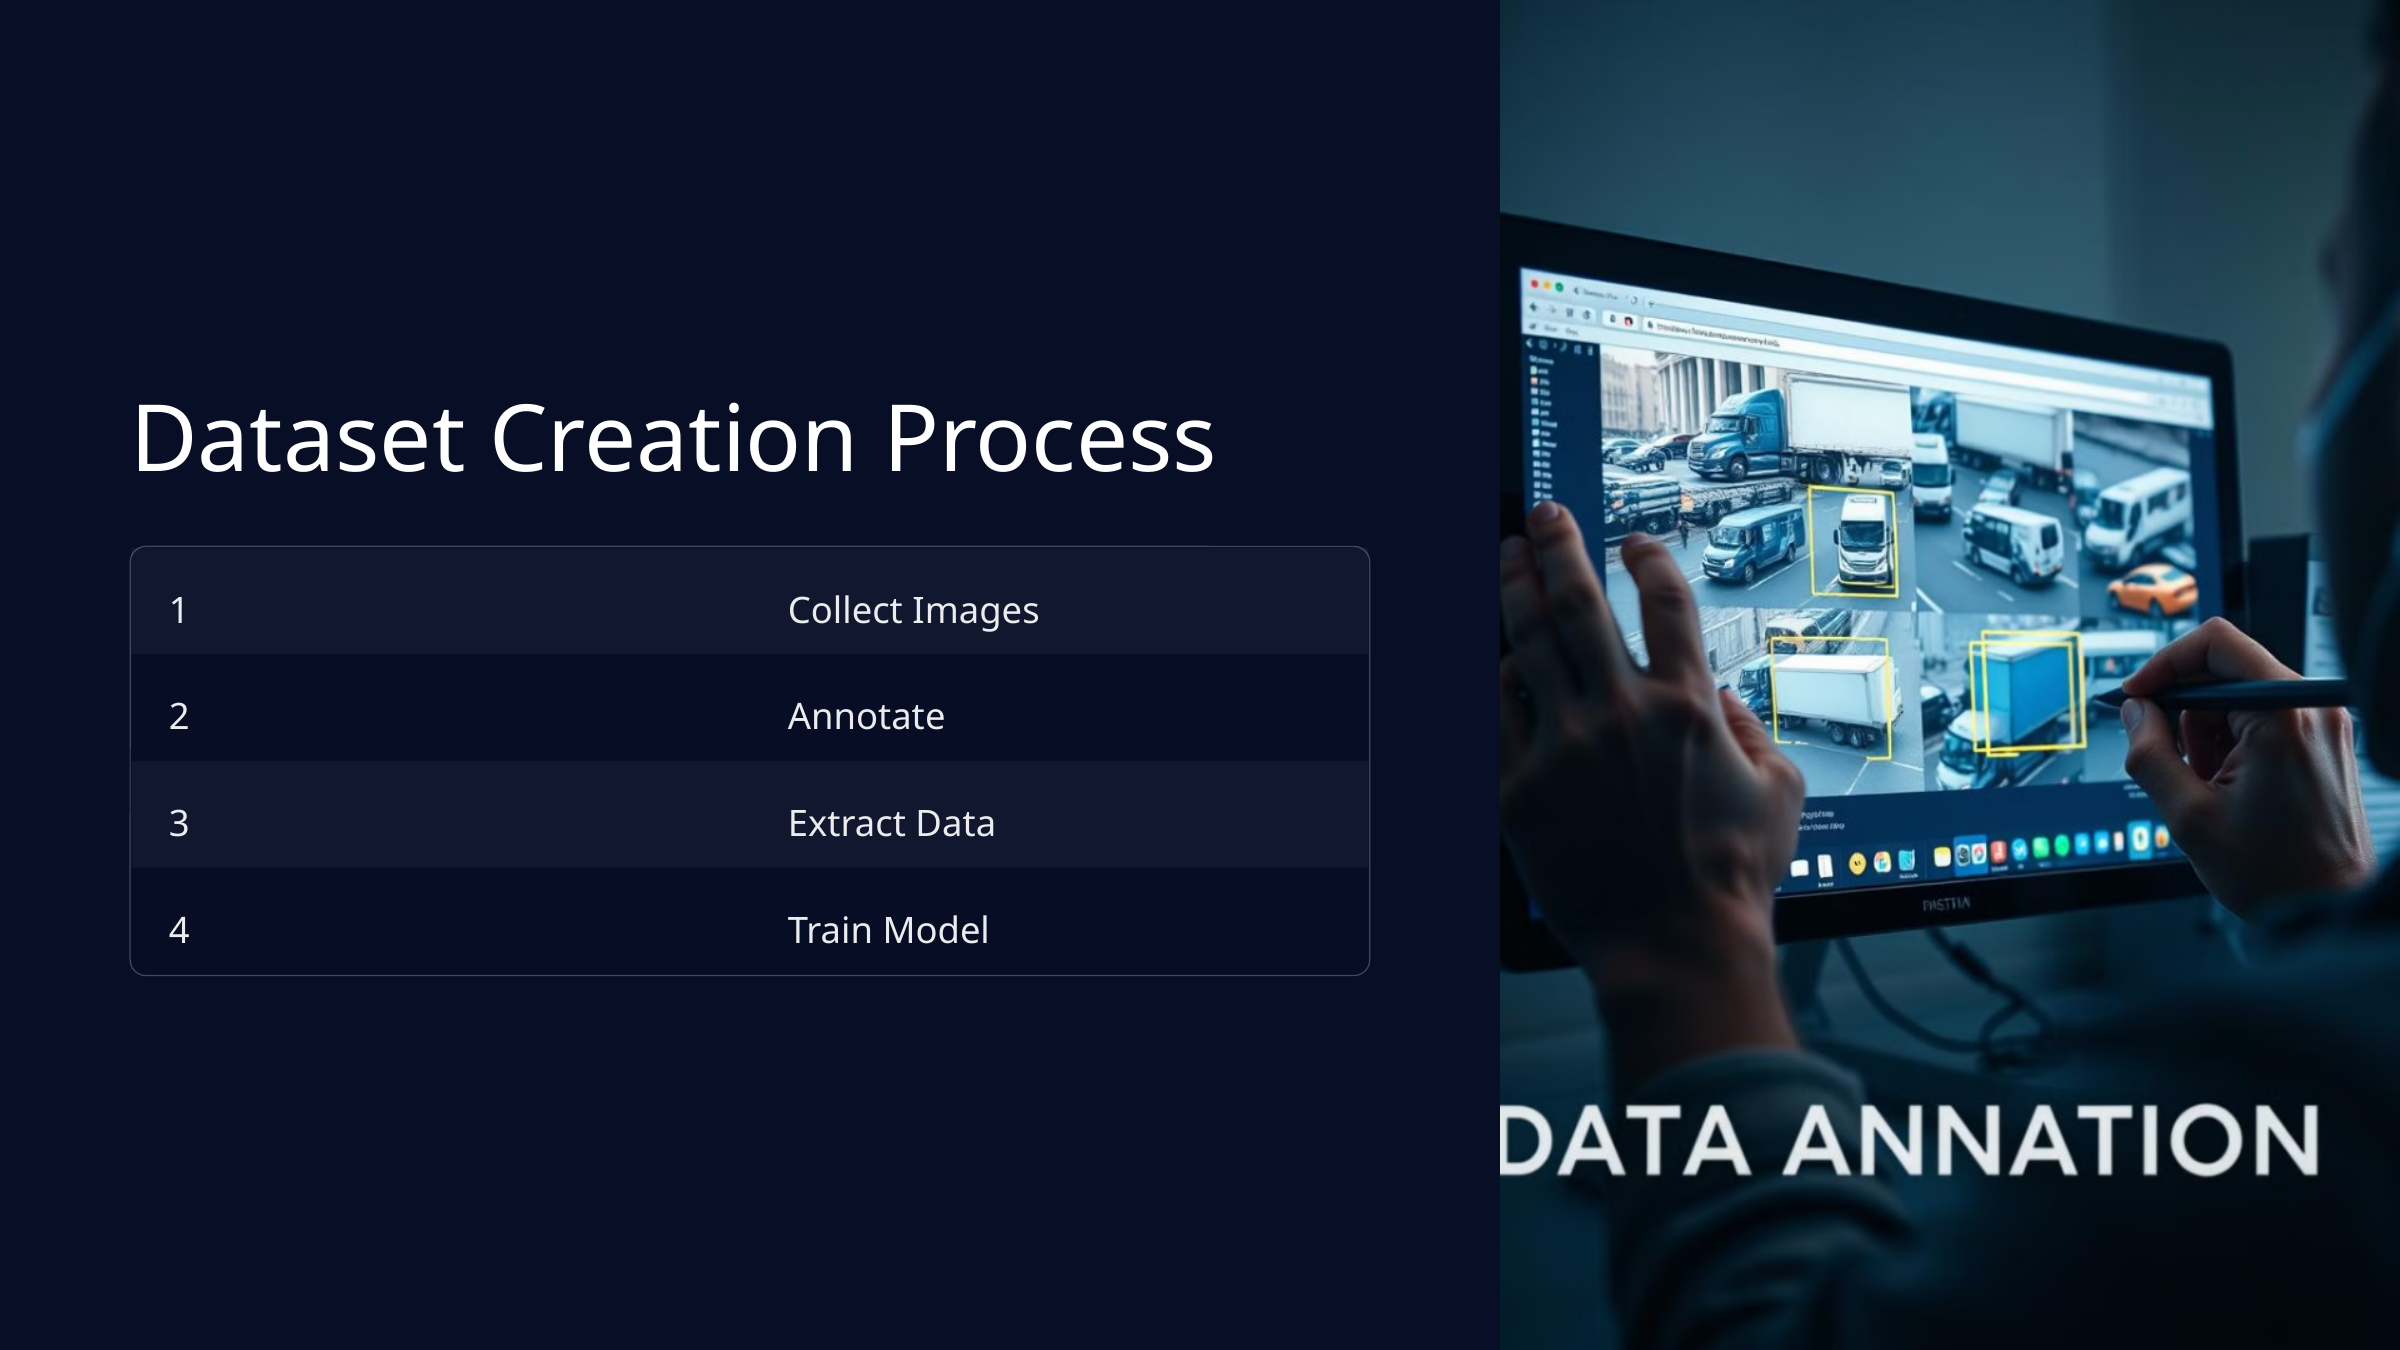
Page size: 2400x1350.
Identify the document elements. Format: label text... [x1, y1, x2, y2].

text_box 2 [168, 677, 713, 738]
text_box Collect Images [787, 571, 1332, 631]
text_box [131, 867, 1369, 975]
text_box 1 [168, 571, 713, 631]
text_box [131, 547, 1369, 654]
text_box Dataset Creation Process [130, 374, 1244, 491]
text_box Train Model [787, 891, 1332, 951]
text_box [131, 654, 1369, 760]
text_box Extract Data [787, 784, 1332, 845]
text_box Annotate [787, 677, 1332, 738]
text_box 3 [168, 784, 713, 845]
text_box [131, 760, 1369, 867]
text_box 4 [168, 891, 713, 951]
picture [1499, 0, 2400, 1350]
